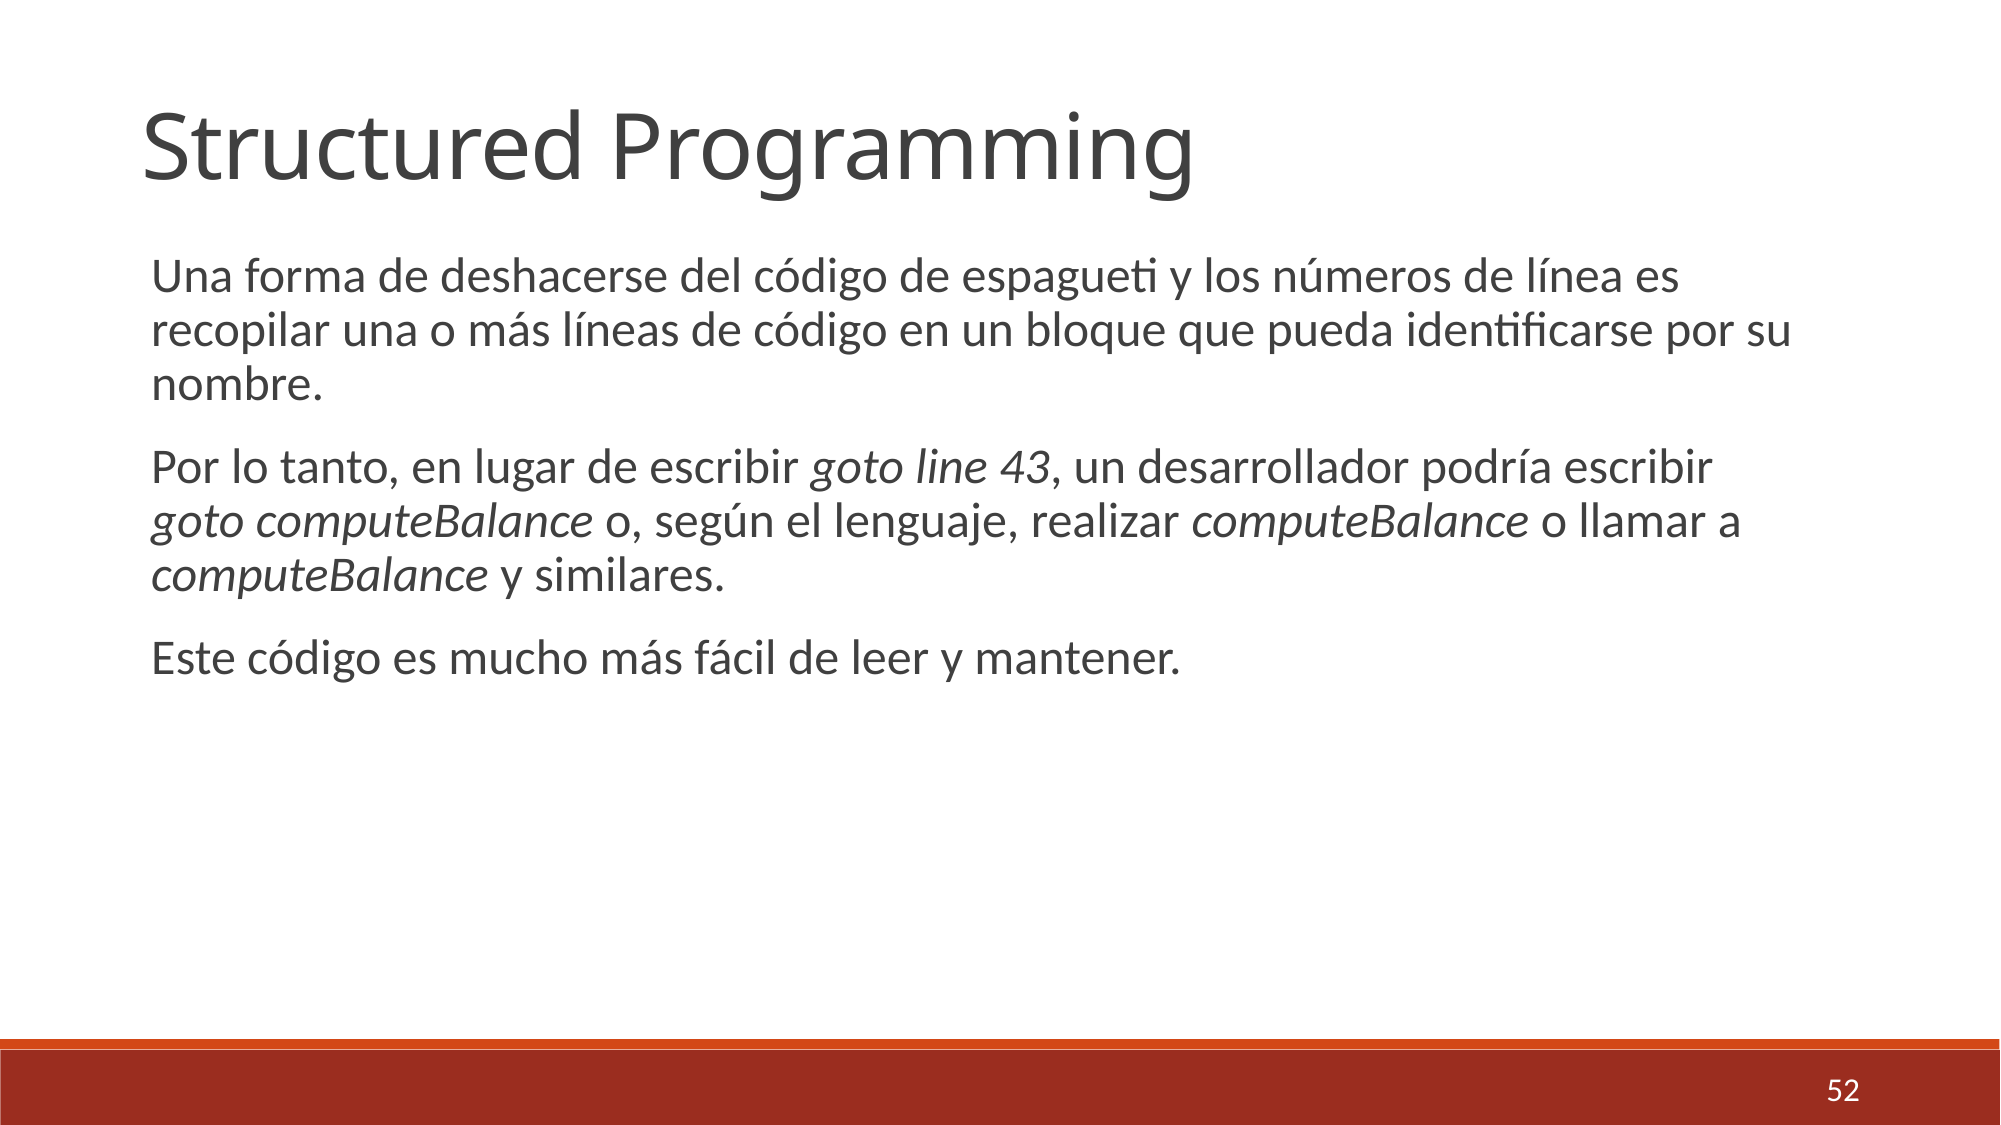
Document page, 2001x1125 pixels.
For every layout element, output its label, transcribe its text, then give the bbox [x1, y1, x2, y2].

text_box Una forma de deshacerse del código de espagueti y los números de línea es recopilar una o más líneas de código en un bloque que pueda identificarse por su nombre. Por lo tanto, en lugar de escribir goto line 43, un desarrollador podría escribir goto computeBalance o, según el lenguaje, realizar computeBalance o llamar a computeBalance y similares. Este código es mucho más fácil de leer y mantener. [121, 242, 1825, 894]
slide_number 52 [126, 1061, 1875, 1115]
text_box Structured Programming [126, 97, 1821, 242]
